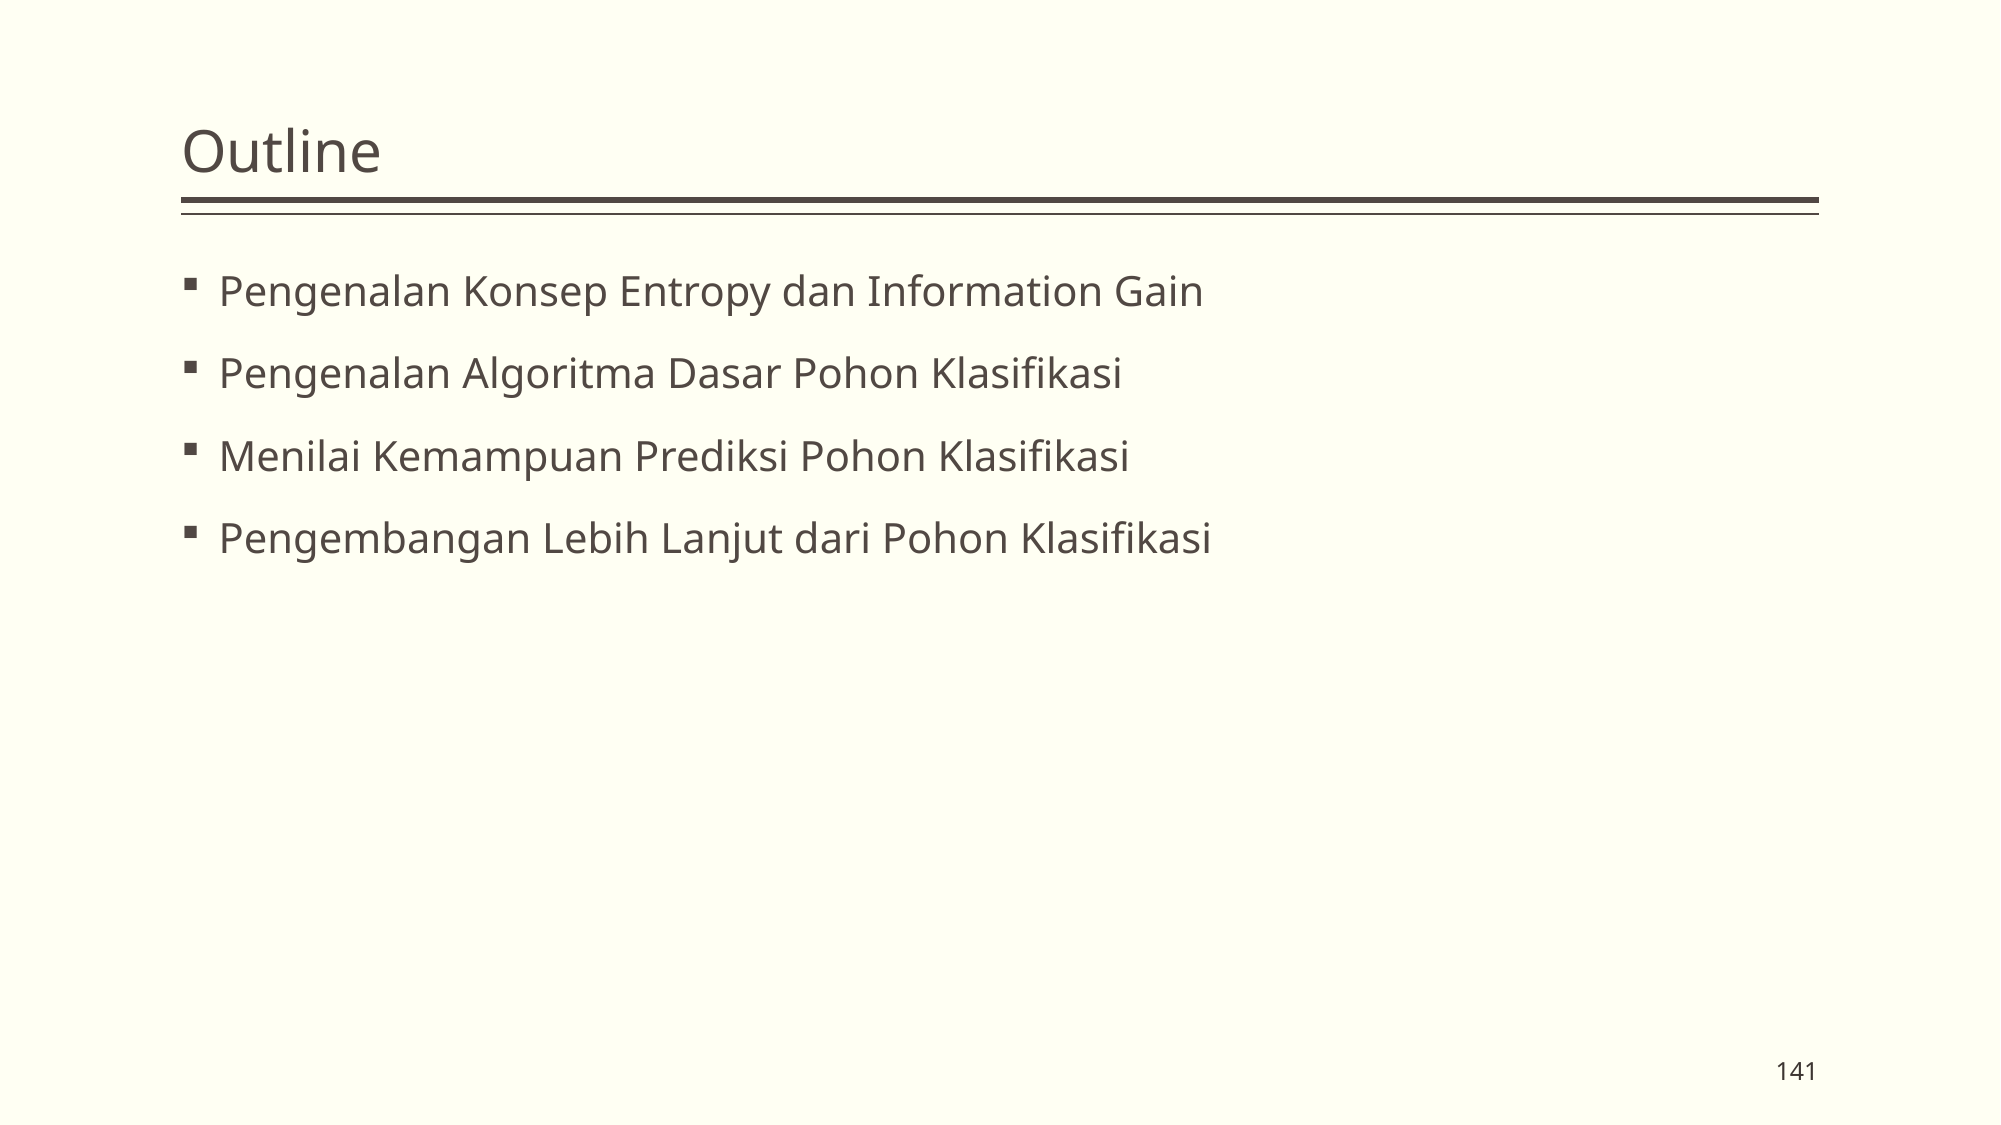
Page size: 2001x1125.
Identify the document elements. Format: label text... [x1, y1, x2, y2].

list Pengenalan Konsep Entropy dan Information Gain Pengenalan Algoritma Dasar Pohon Klasifikasi Menilai Kemampuan Prediksi Pohon Klasifikasi Pengembangan Lebih Lanjut dari Pohon Klasifikasi [181, 262, 1819, 1013]
title Outline [181, 12, 1819, 193]
slide_number 141 [1518, 1042, 1819, 1103]
